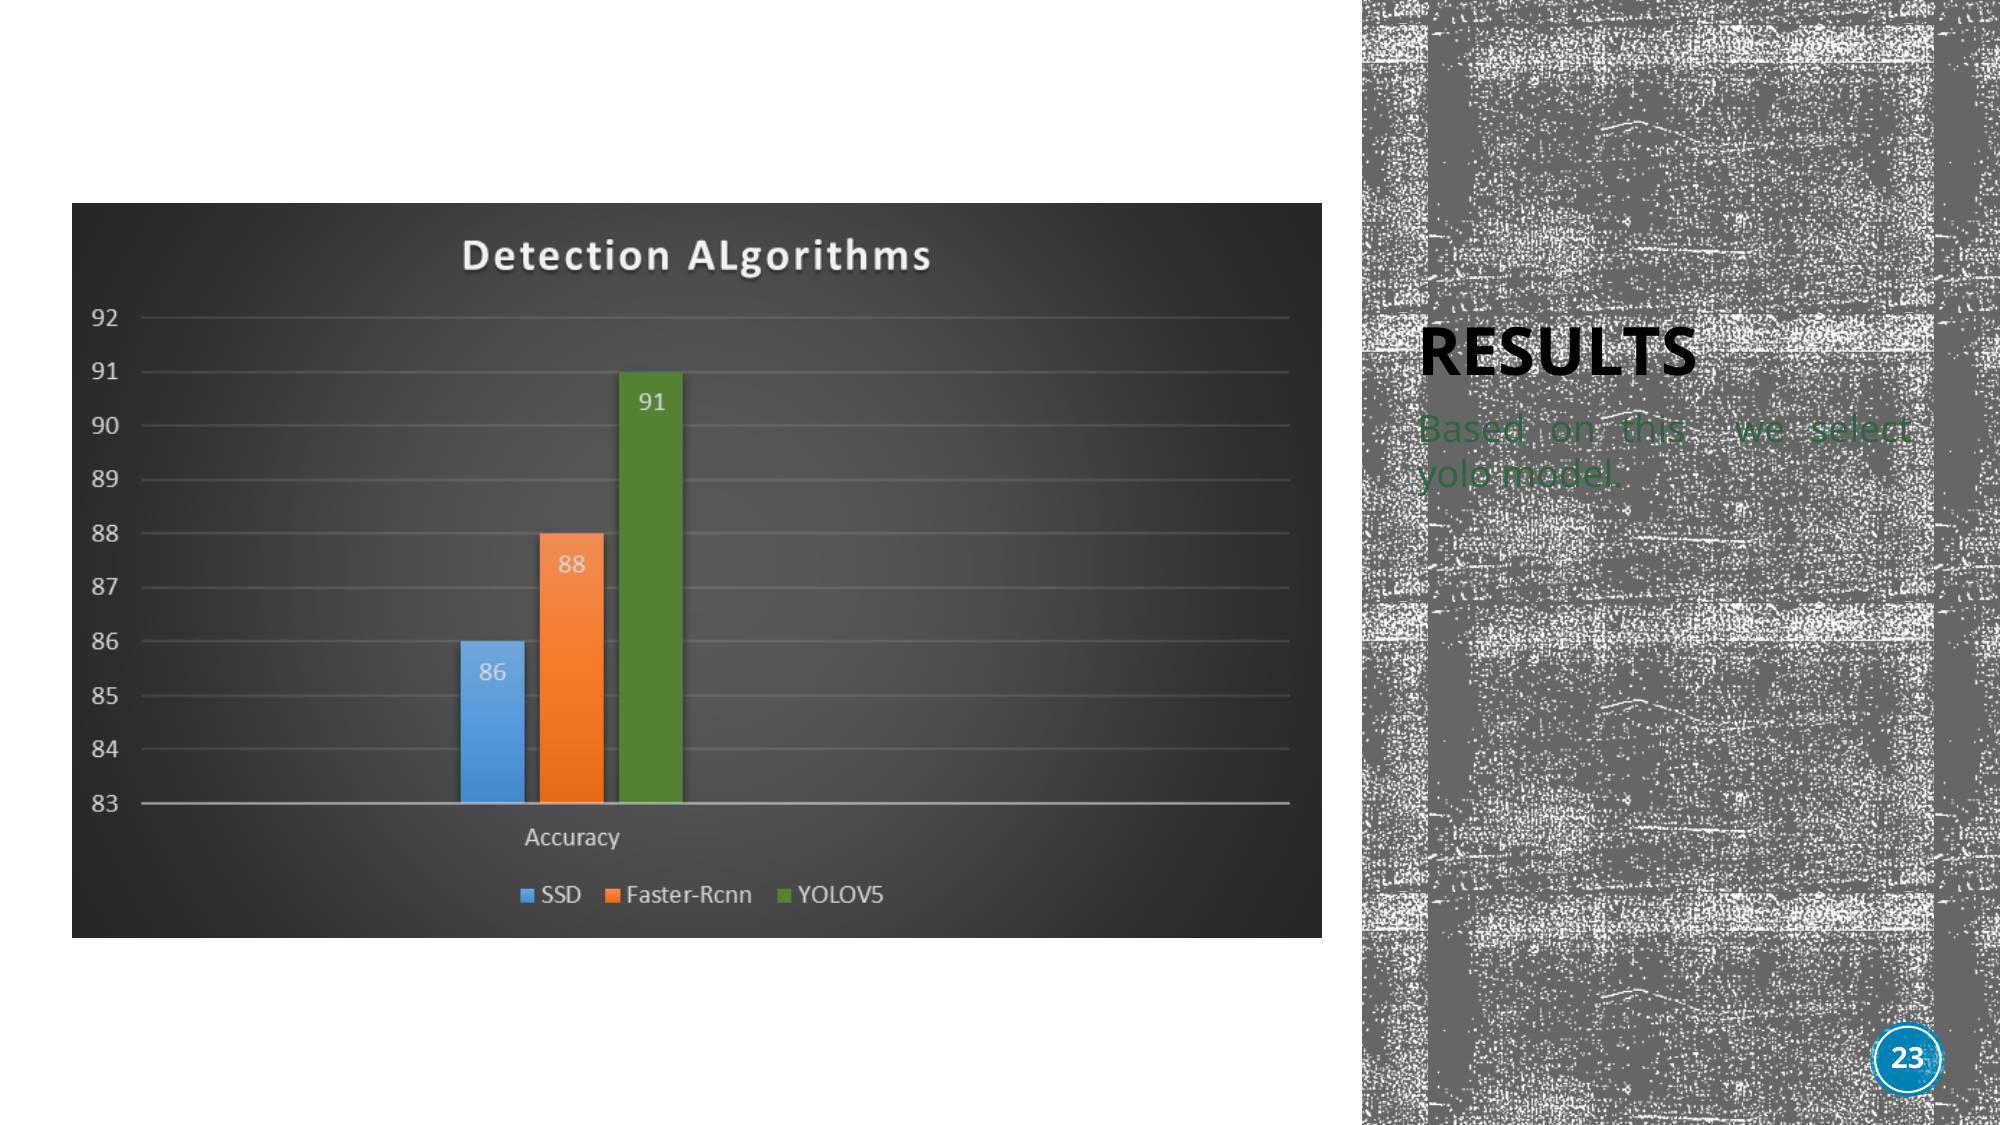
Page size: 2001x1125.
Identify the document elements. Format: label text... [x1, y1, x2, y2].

title Results [1402, 112, 1928, 397]
slide_number 23 [1855, 1028, 1961, 1089]
picture [72, 203, 1322, 938]
list Based on this we select yolo model. [1402, 397, 1928, 938]
